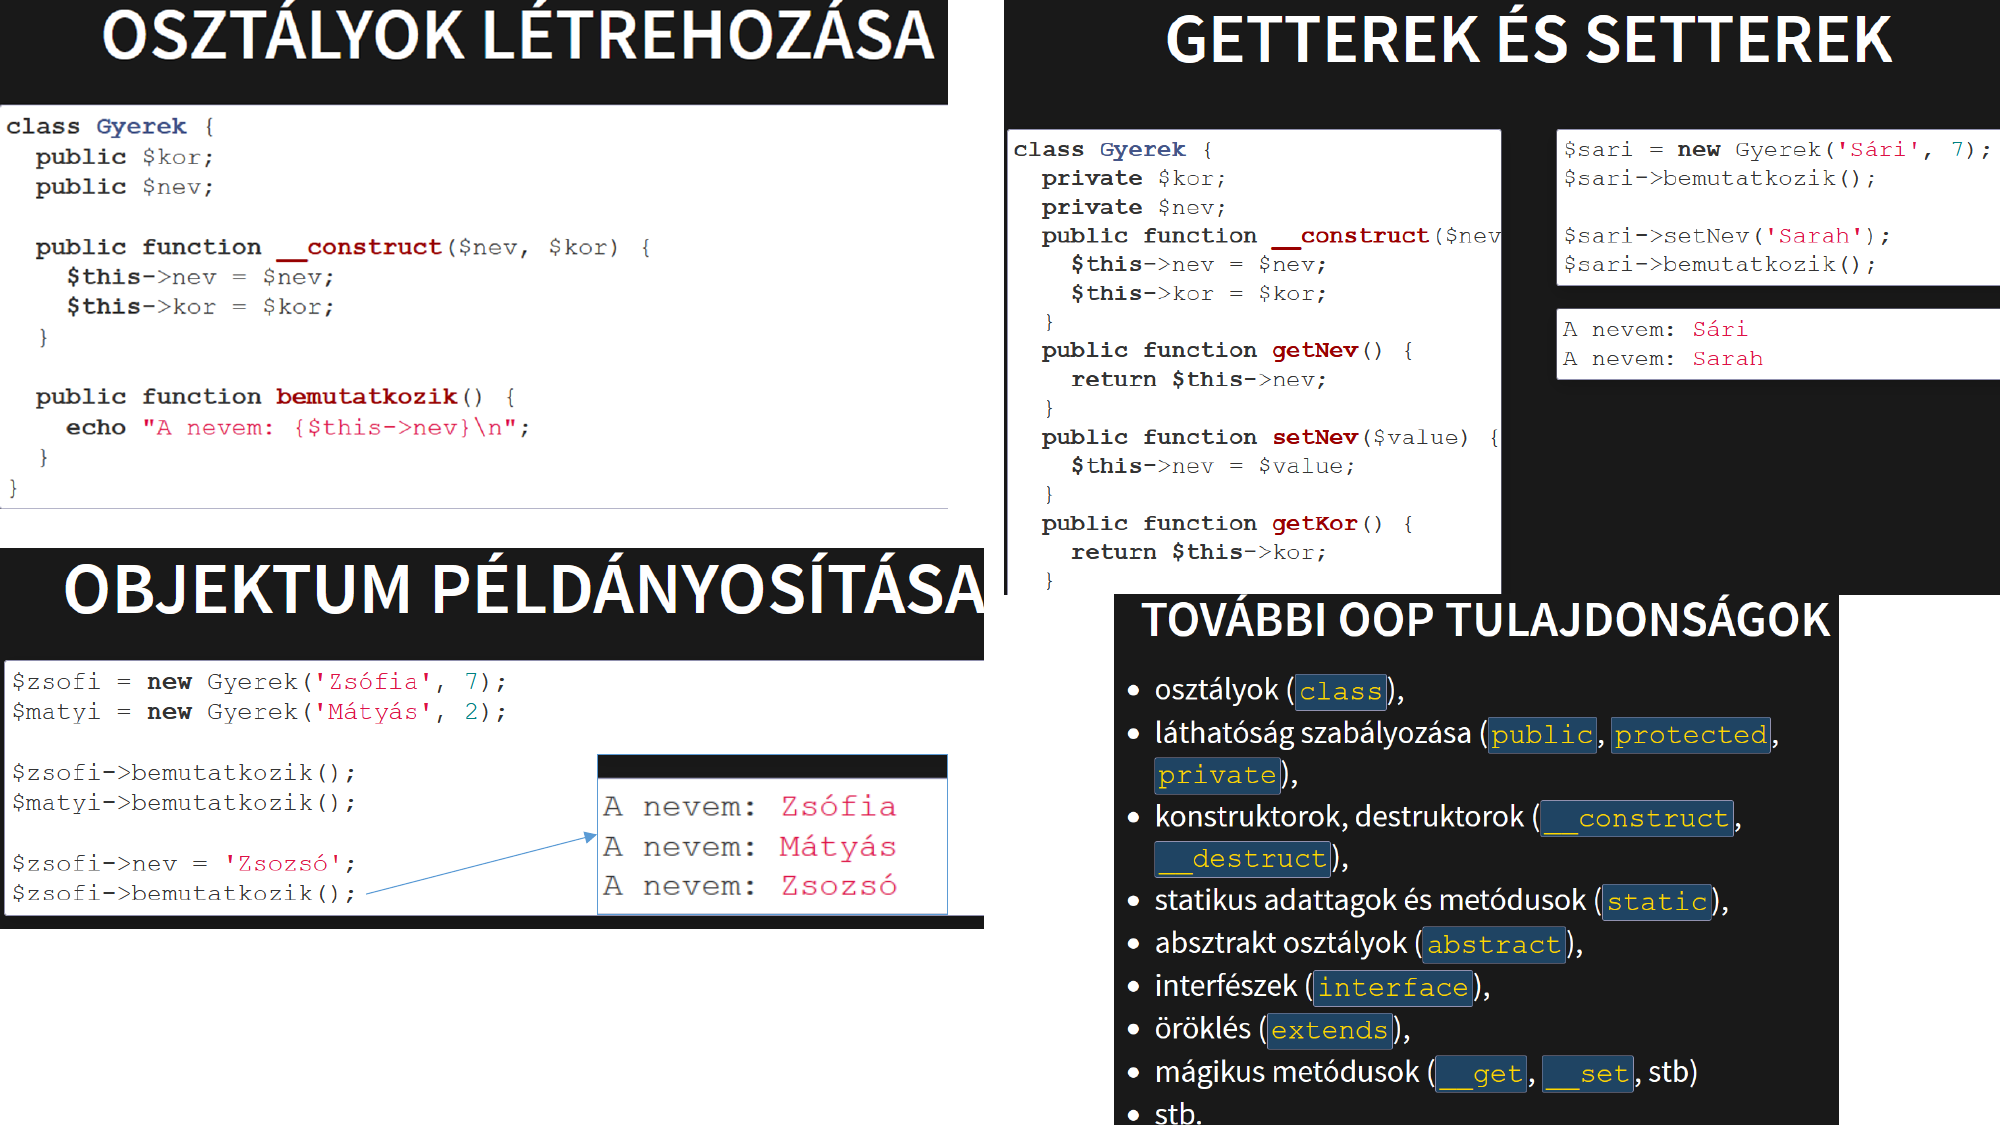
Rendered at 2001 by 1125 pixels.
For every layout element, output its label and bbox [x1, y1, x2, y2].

picture [0, 0, 948, 509]
text_box [366, 834, 598, 895]
picture [0, 548, 985, 929]
picture [1004, 0, 2000, 1125]
